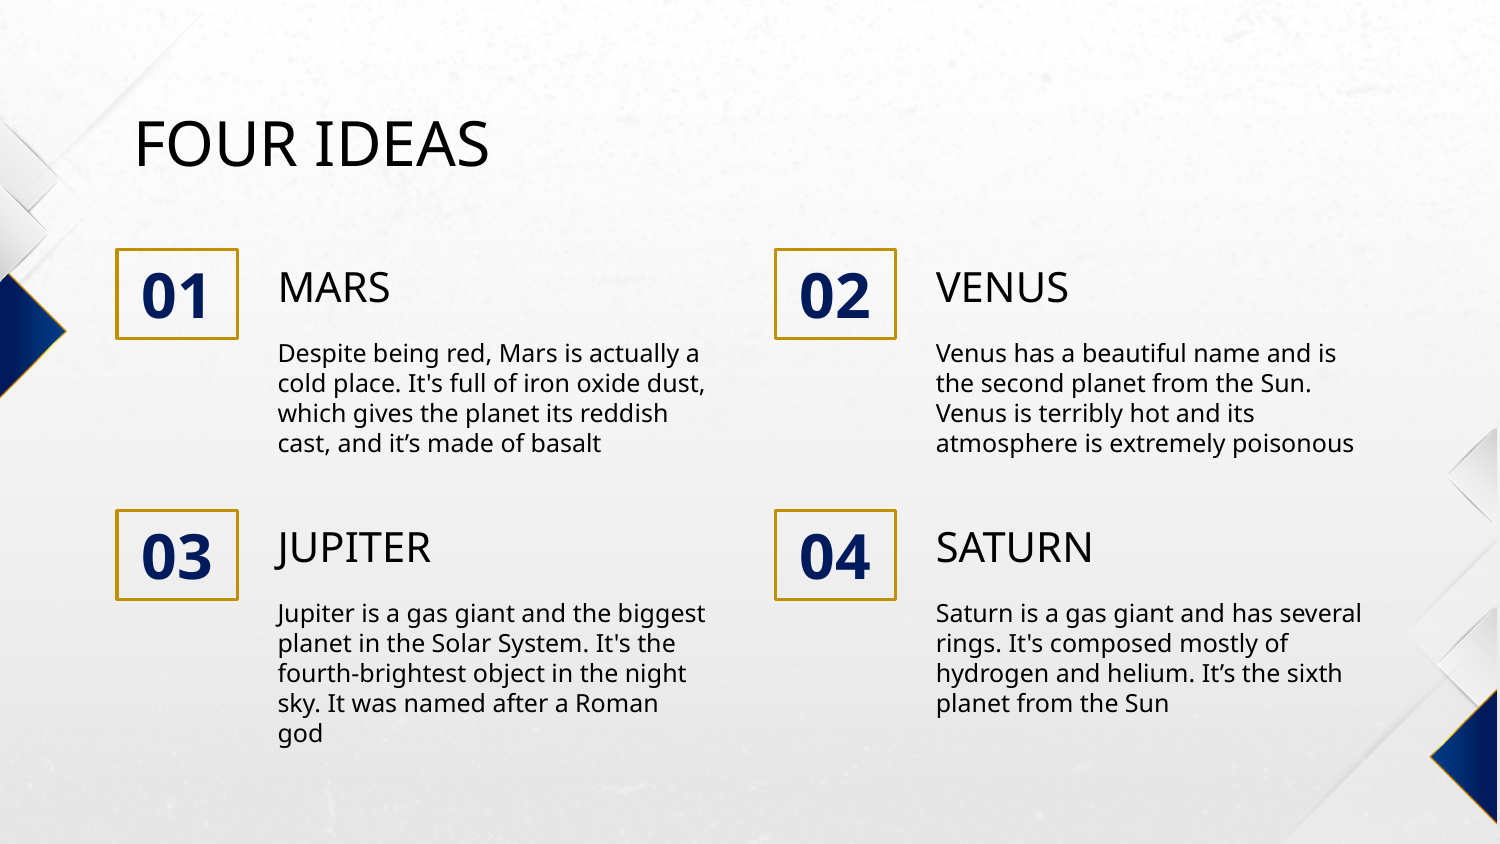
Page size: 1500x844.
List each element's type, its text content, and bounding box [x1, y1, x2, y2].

title 04 [775, 510, 896, 600]
subtitle VENUS [920, 249, 1382, 327]
subtitle Jupiter is a gas giant and the biggest planet in the Solar System. It's the fourth-brightest object in the night sky. It was named after a Roman god [262, 582, 724, 740]
subtitle JUPITER [262, 509, 724, 582]
subtitle SATURN [920, 509, 1382, 587]
subtitle MARS [262, 249, 724, 327]
title FOUR IDEAS [118, 88, 1382, 183]
subtitle Despite being red, Mars is actually a cold place. It's full of iron oxide dust, which gives the planet its reddish cast, and it’s made of basalt [262, 327, 724, 480]
title 03 [116, 510, 238, 600]
picture [0, 0, 1500, 844]
subtitle Venus has a beautiful name and is the second planet from the Sun. Venus is terribly hot and its atmosphere is extremely poisonous [920, 327, 1382, 480]
title 02 [775, 249, 896, 339]
title 01 [116, 249, 238, 339]
subtitle Saturn is a gas giant and has several rings. It's composed mostly of hydrogen and helium. It’s the sixth planet from the Sun [920, 587, 1382, 740]
